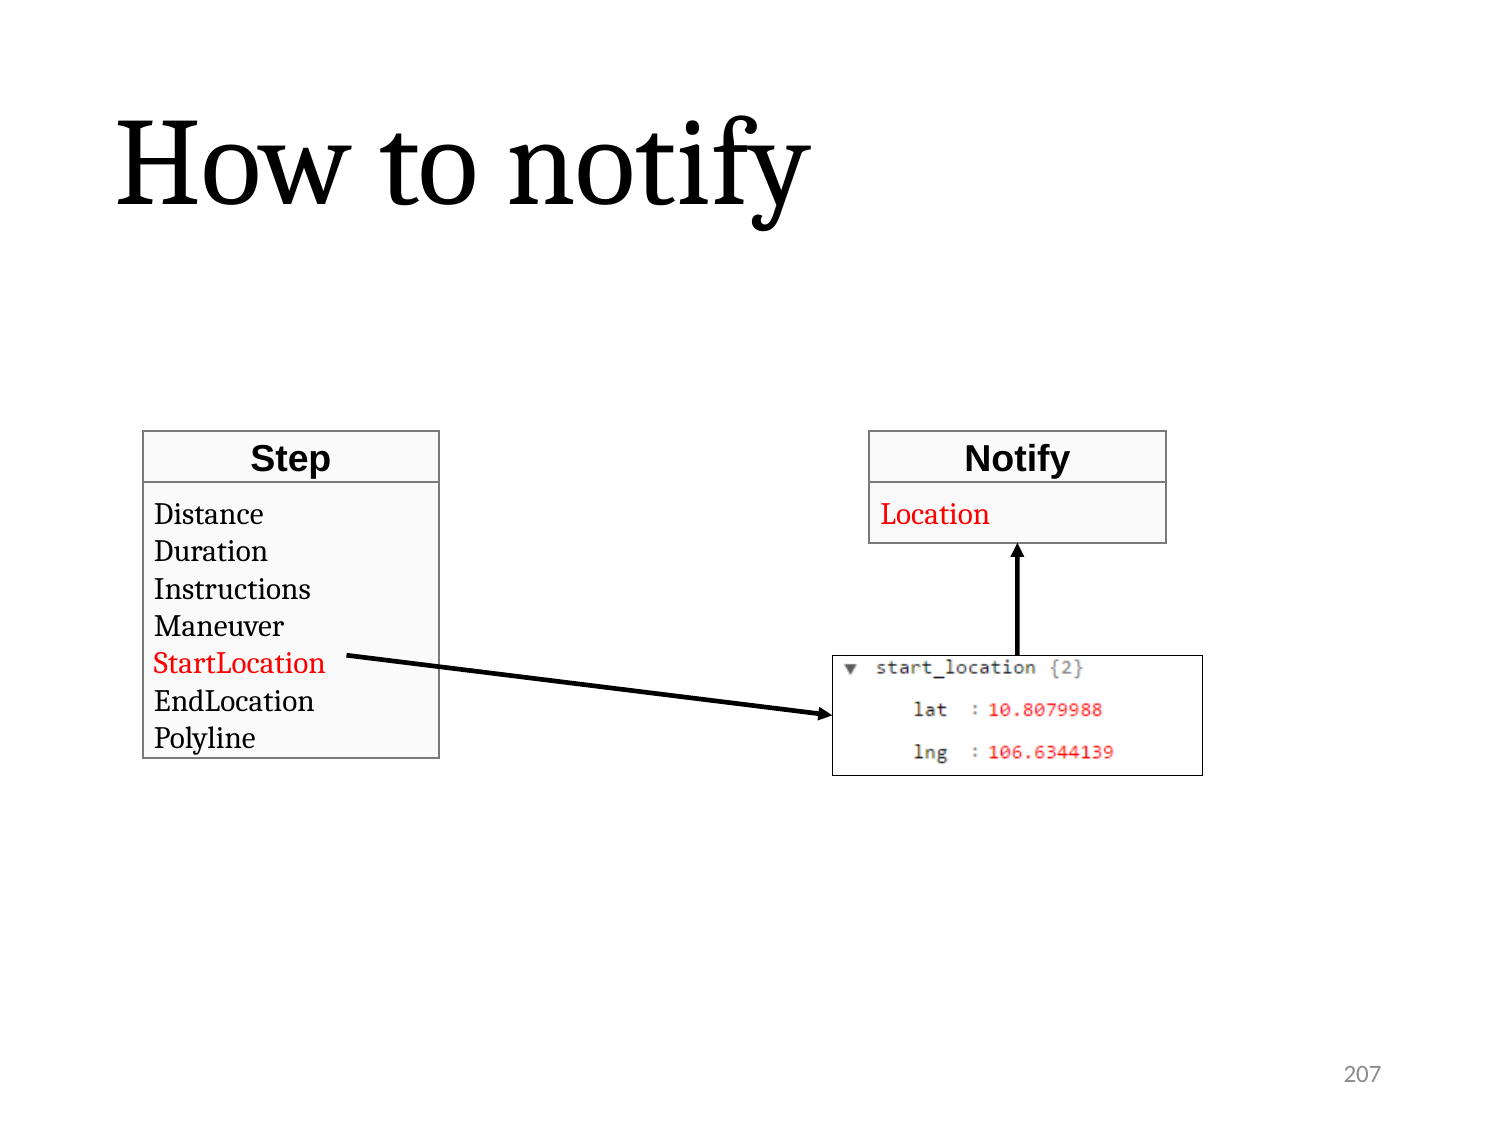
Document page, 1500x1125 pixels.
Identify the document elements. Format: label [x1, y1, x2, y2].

text_box [869, 430, 1166, 656]
text_box [142, 430, 832, 759]
picture [832, 655, 1203, 776]
text_box [99, 70, 1450, 258]
title [75, 45, 1425, 233]
slide_number [1059, 1042, 1397, 1103]
